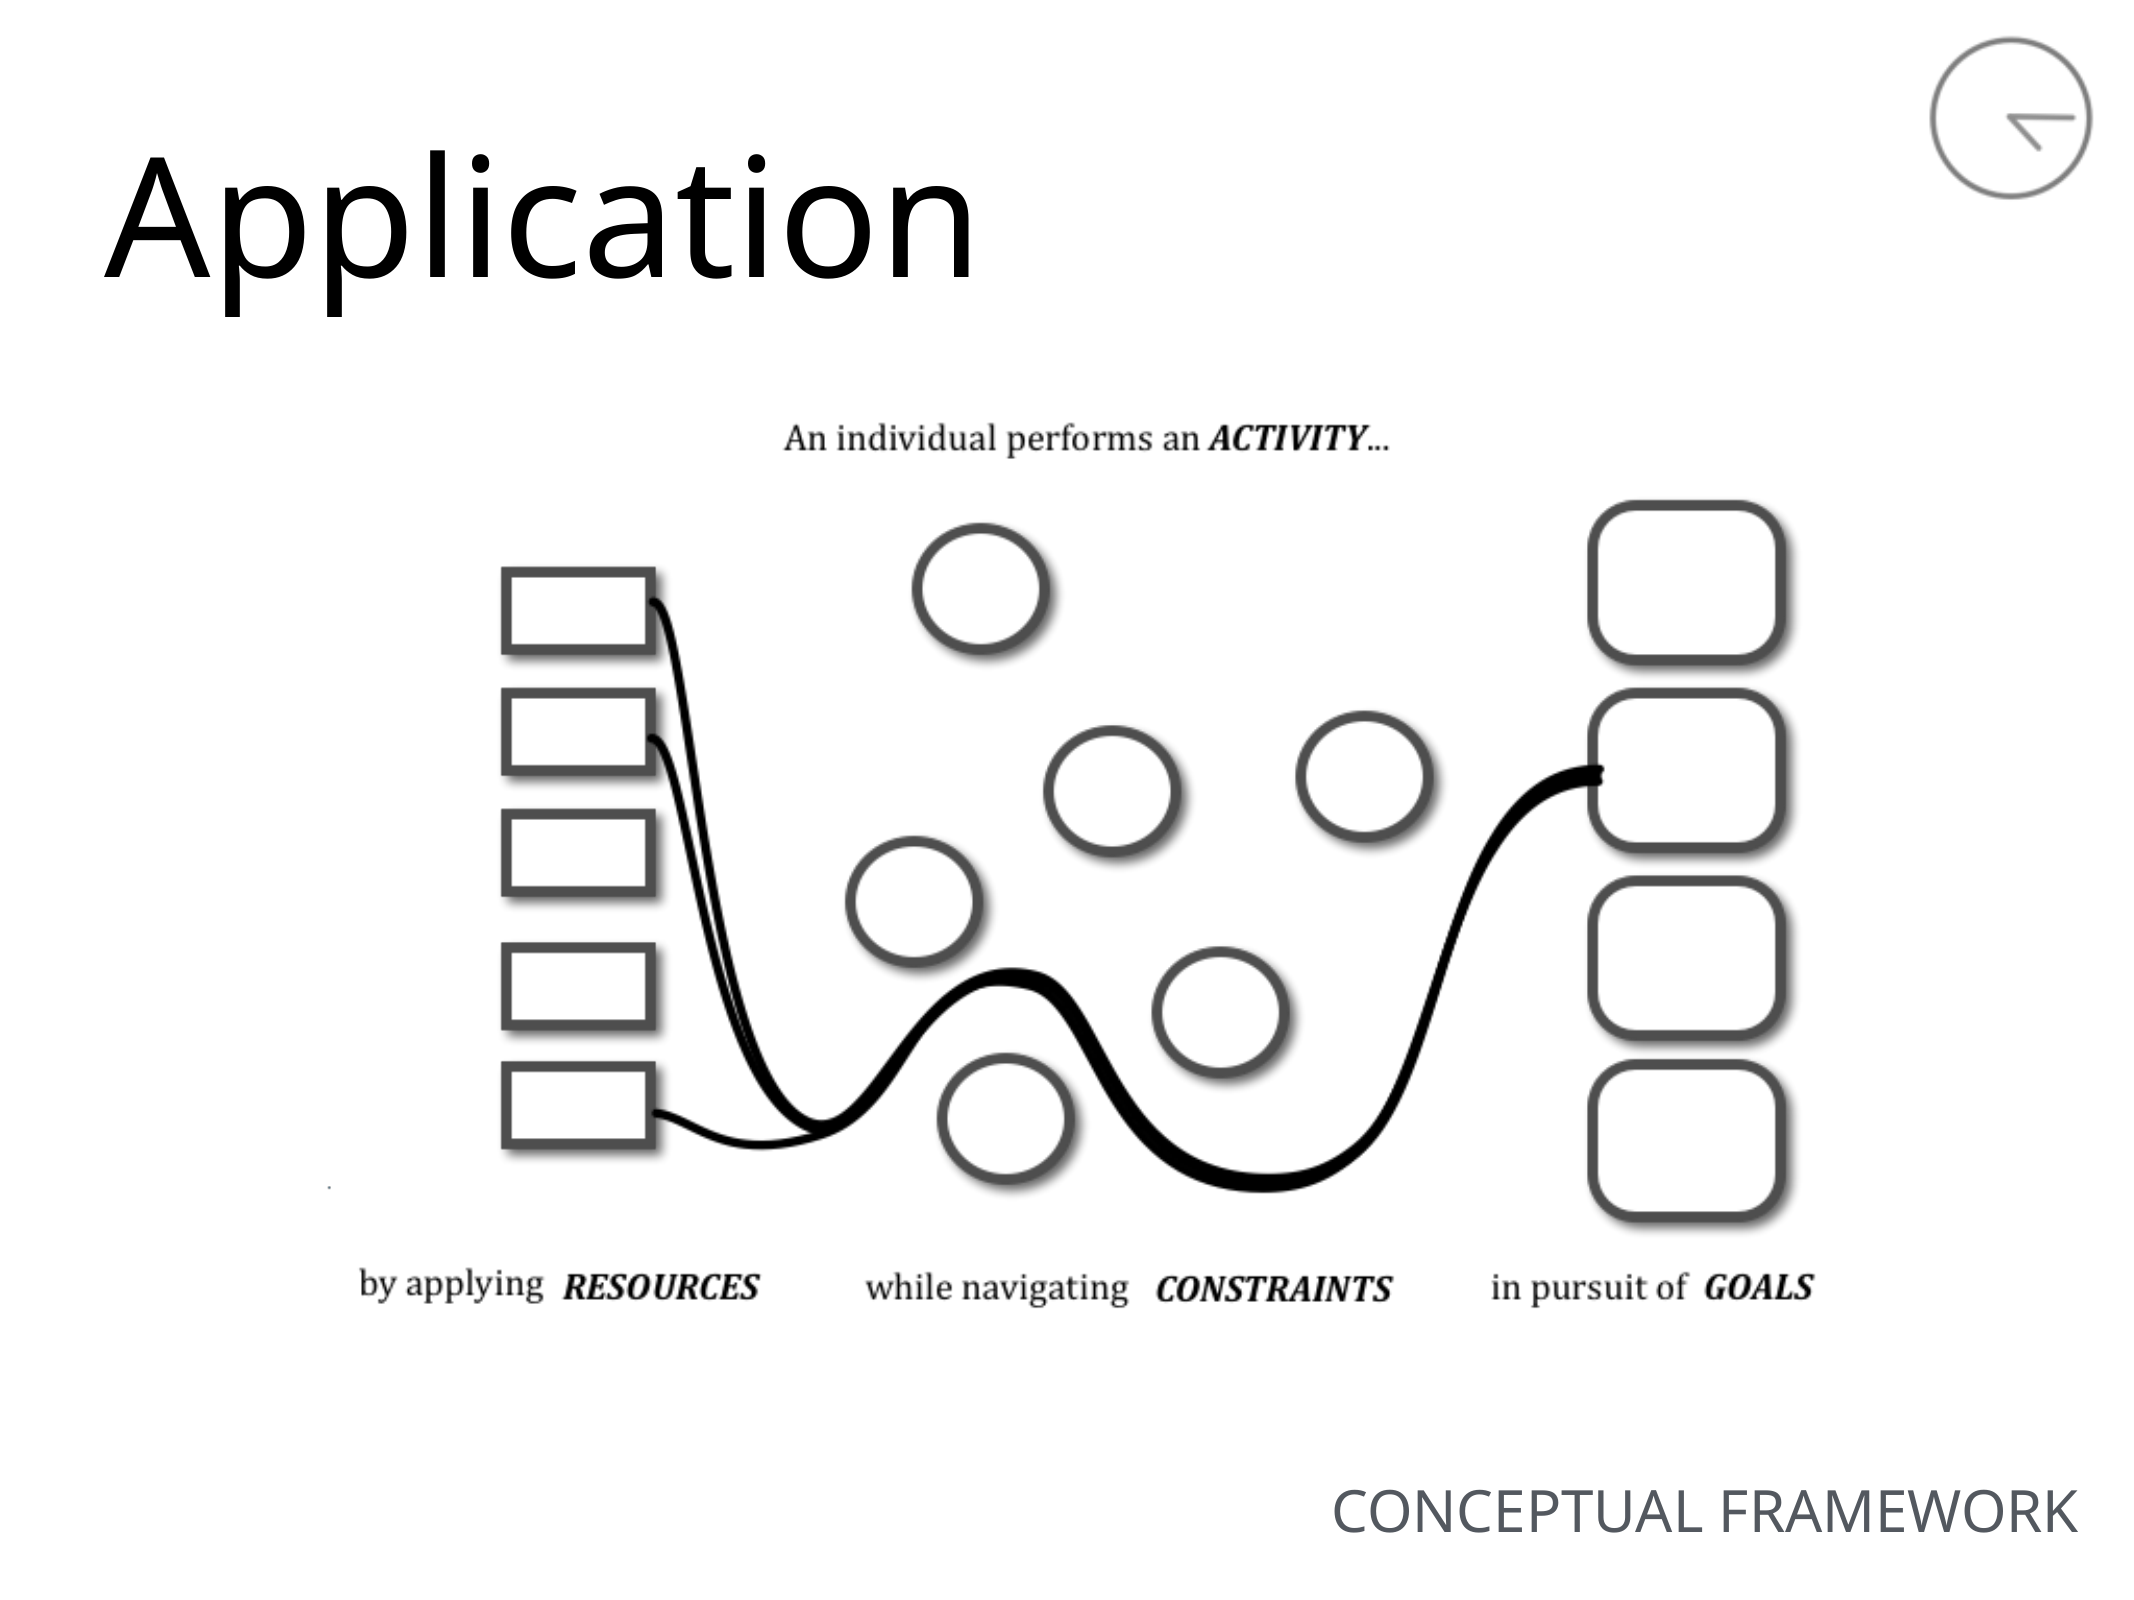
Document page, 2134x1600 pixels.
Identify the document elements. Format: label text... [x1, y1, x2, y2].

text_box CONCEPTUAL FRAMEWORK [362, 1473, 2080, 1544]
picture [310, 313, 1953, 1450]
picture [1900, 0, 2129, 226]
title Application [104, 45, 1823, 312]
